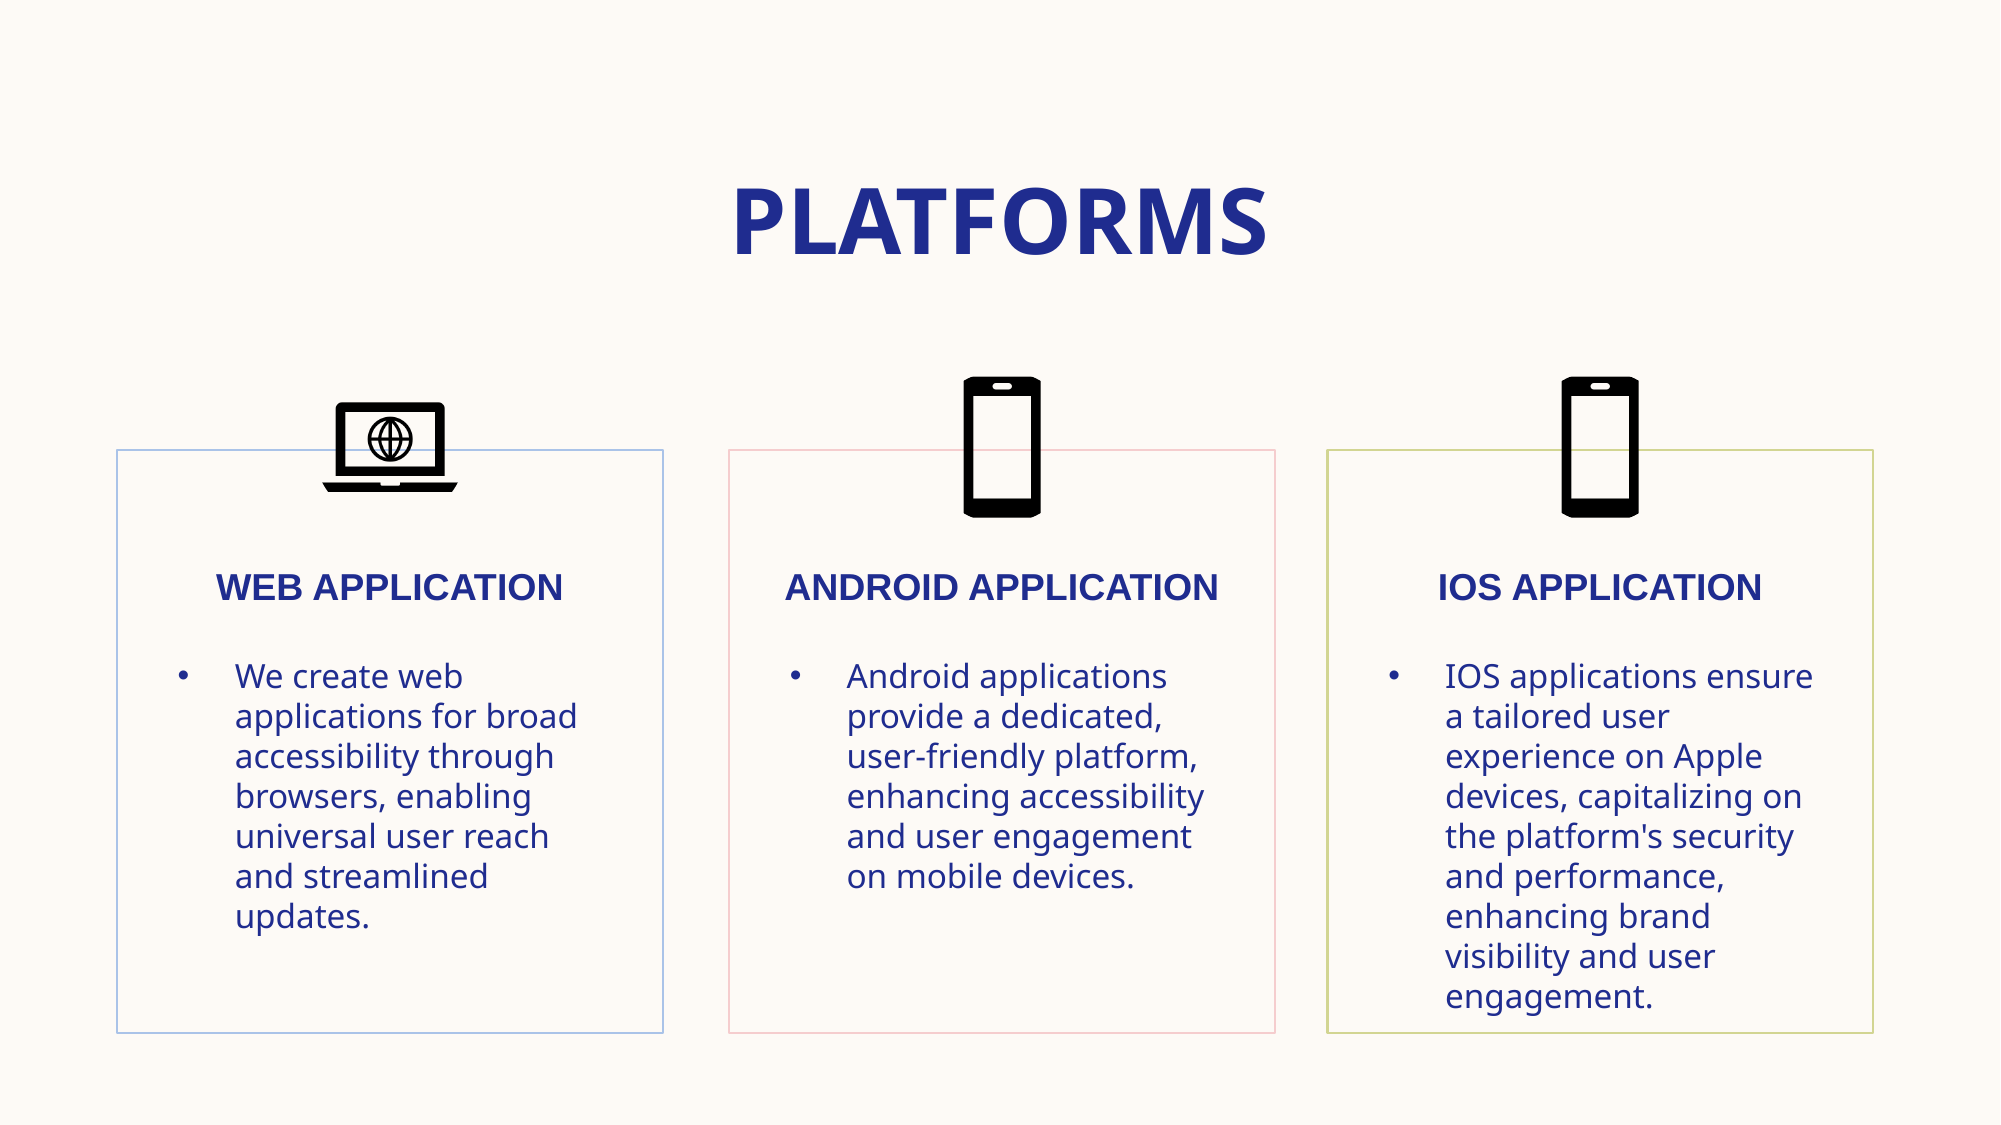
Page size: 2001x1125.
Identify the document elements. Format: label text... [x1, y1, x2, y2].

list IOS APPLICATION [1326, 449, 1874, 1034]
list Android applications provide a dedicated, user-friendly platform, enhancing accessibility and user engagement on mobile devices. [774, 648, 1230, 1010]
picture [925, 370, 1079, 524]
list We create web applications for broad accessibility through browsers, enabling universal user reach and streamlined updates. [162, 648, 627, 867]
list WEB APPLICATION [116, 449, 664, 1034]
picture [1523, 370, 1678, 524]
picture [313, 370, 467, 524]
list IOS applications ensure a tailored user experience on Apple devices, capitalizing on the platform's security and performance, enhancing brand visibility and user engagement. [1373, 648, 1845, 1010]
title PLATFORMS [124, 155, 1875, 282]
list ANDROID APPLICATION [728, 449, 1276, 1034]
